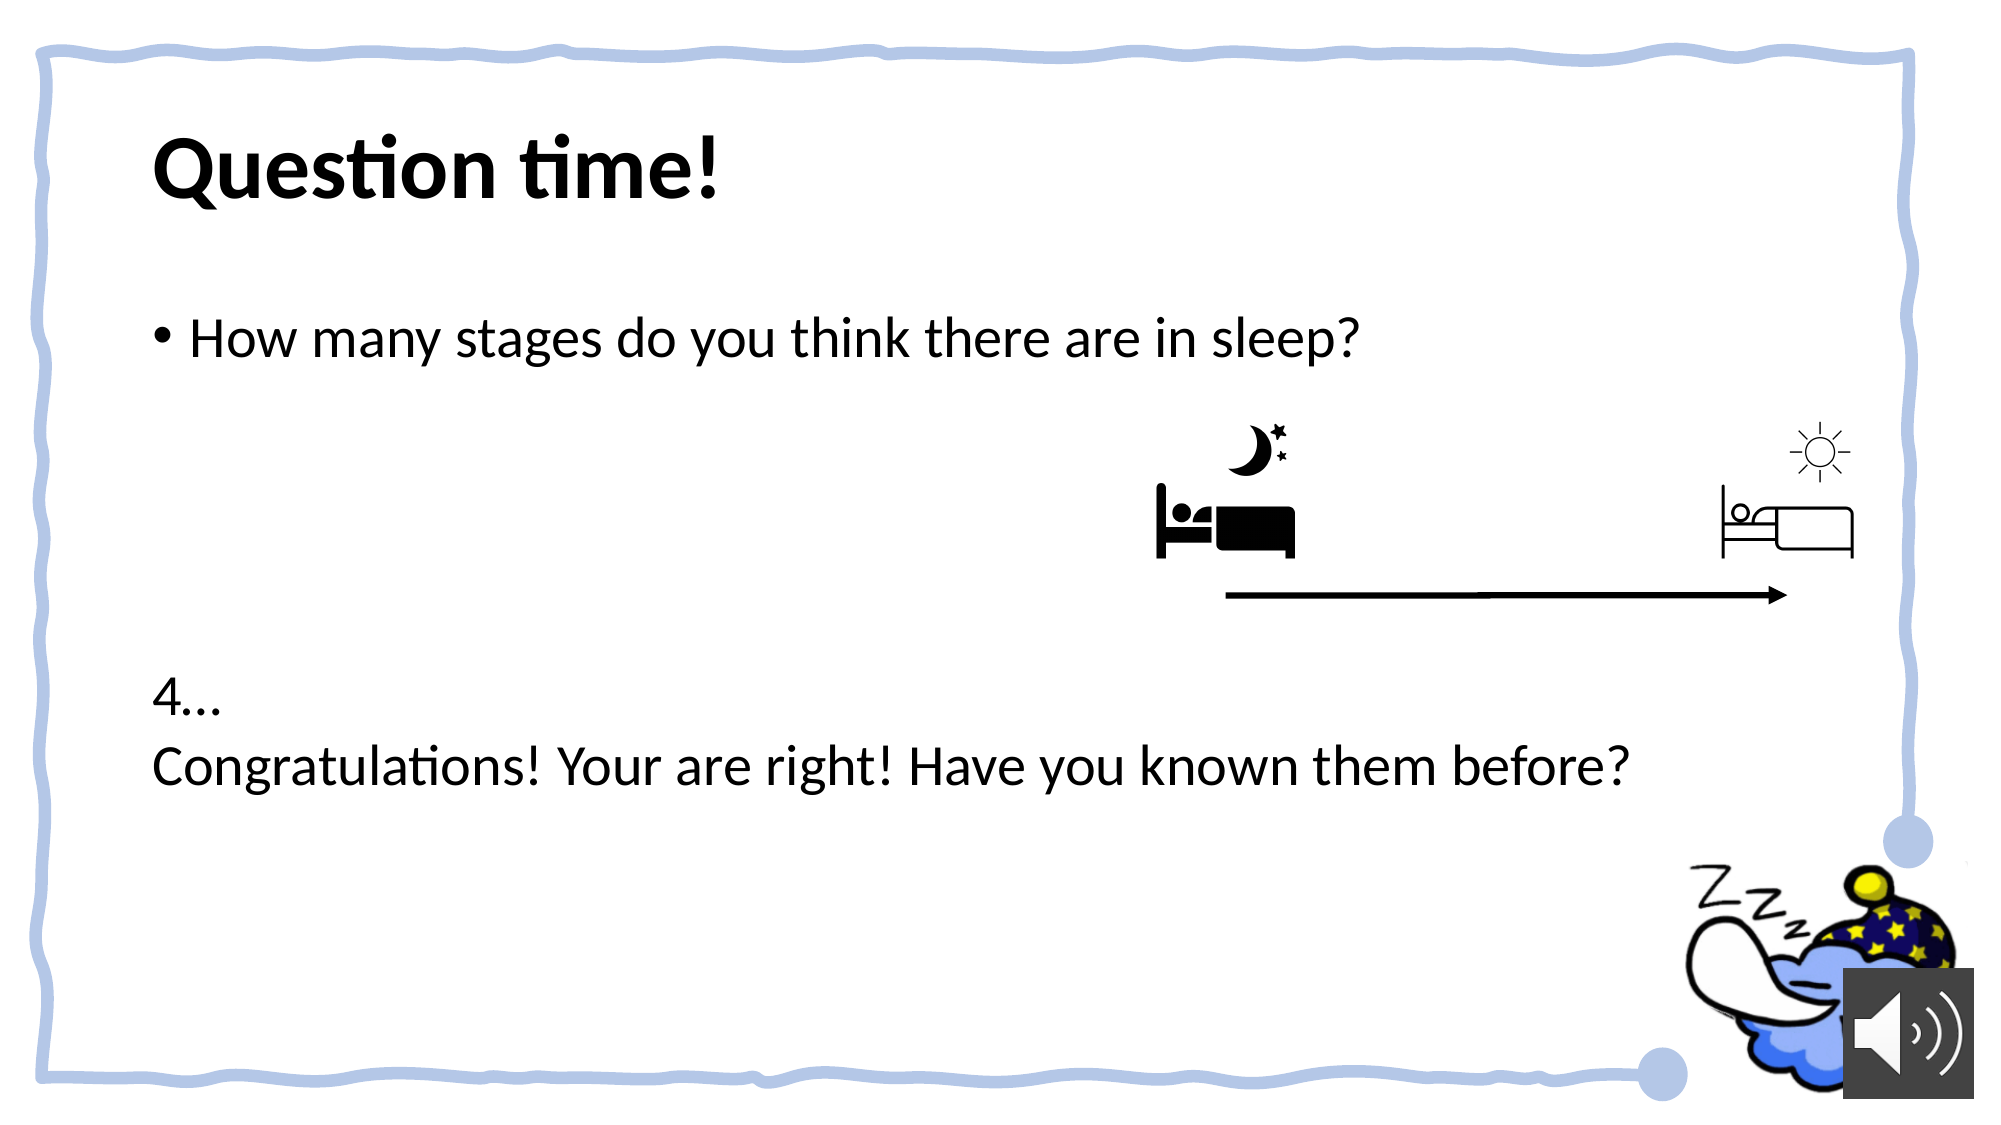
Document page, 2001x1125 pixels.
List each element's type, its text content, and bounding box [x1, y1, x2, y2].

text_box [35, 48, 1913, 1084]
picture [1682, 861, 1975, 1107]
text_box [1150, 419, 1863, 596]
text_box 4… Congratulations! Your are right! Have you known them before? [137, 650, 1725, 805]
text_box [1636, 1046, 1682, 1103]
text_box [1882, 813, 1935, 861]
